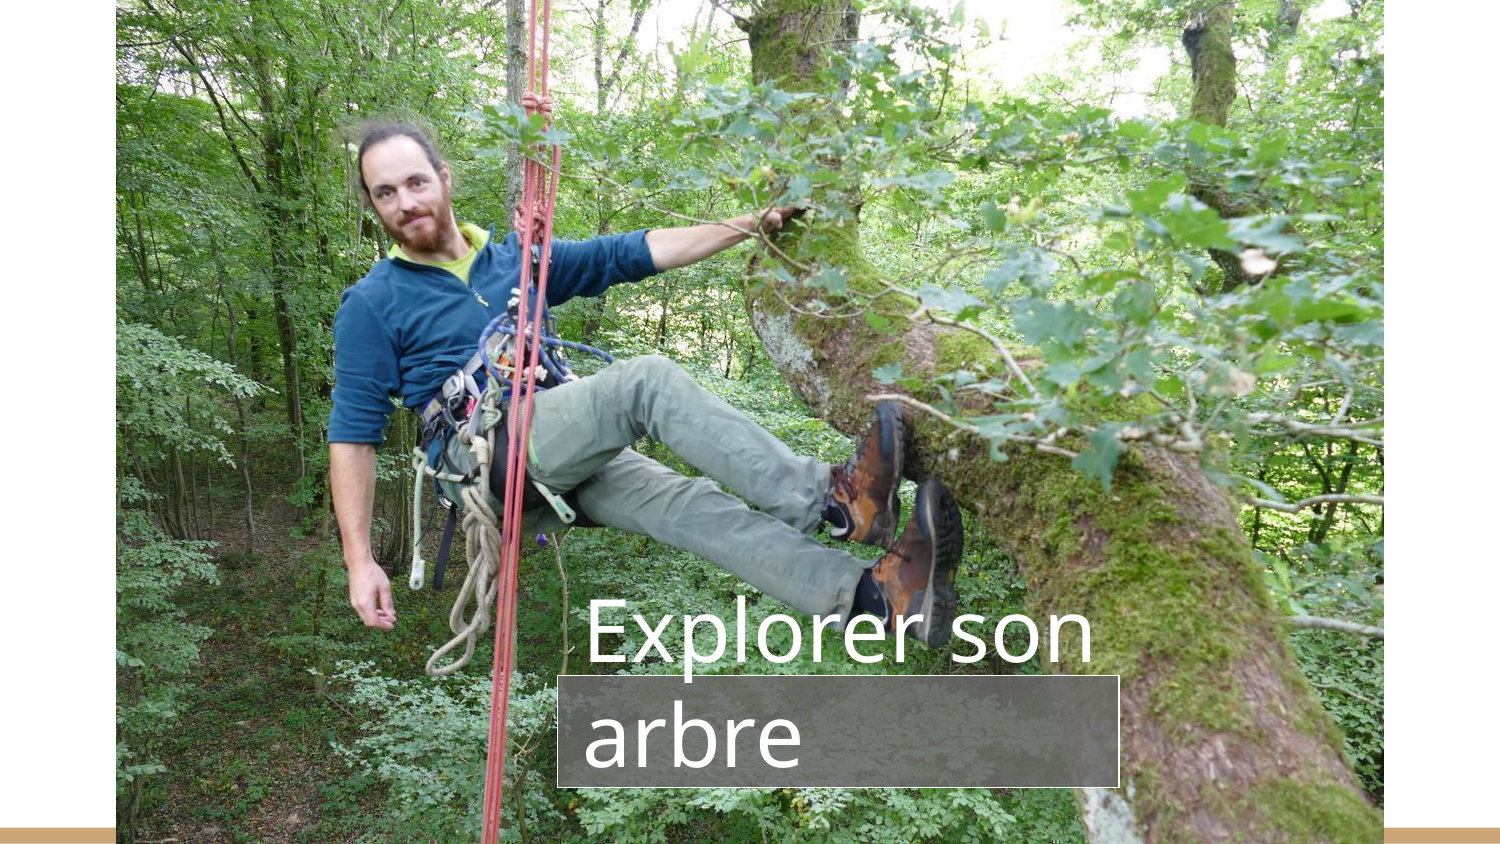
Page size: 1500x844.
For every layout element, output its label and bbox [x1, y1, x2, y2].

picture [116, 0, 1384, 844]
